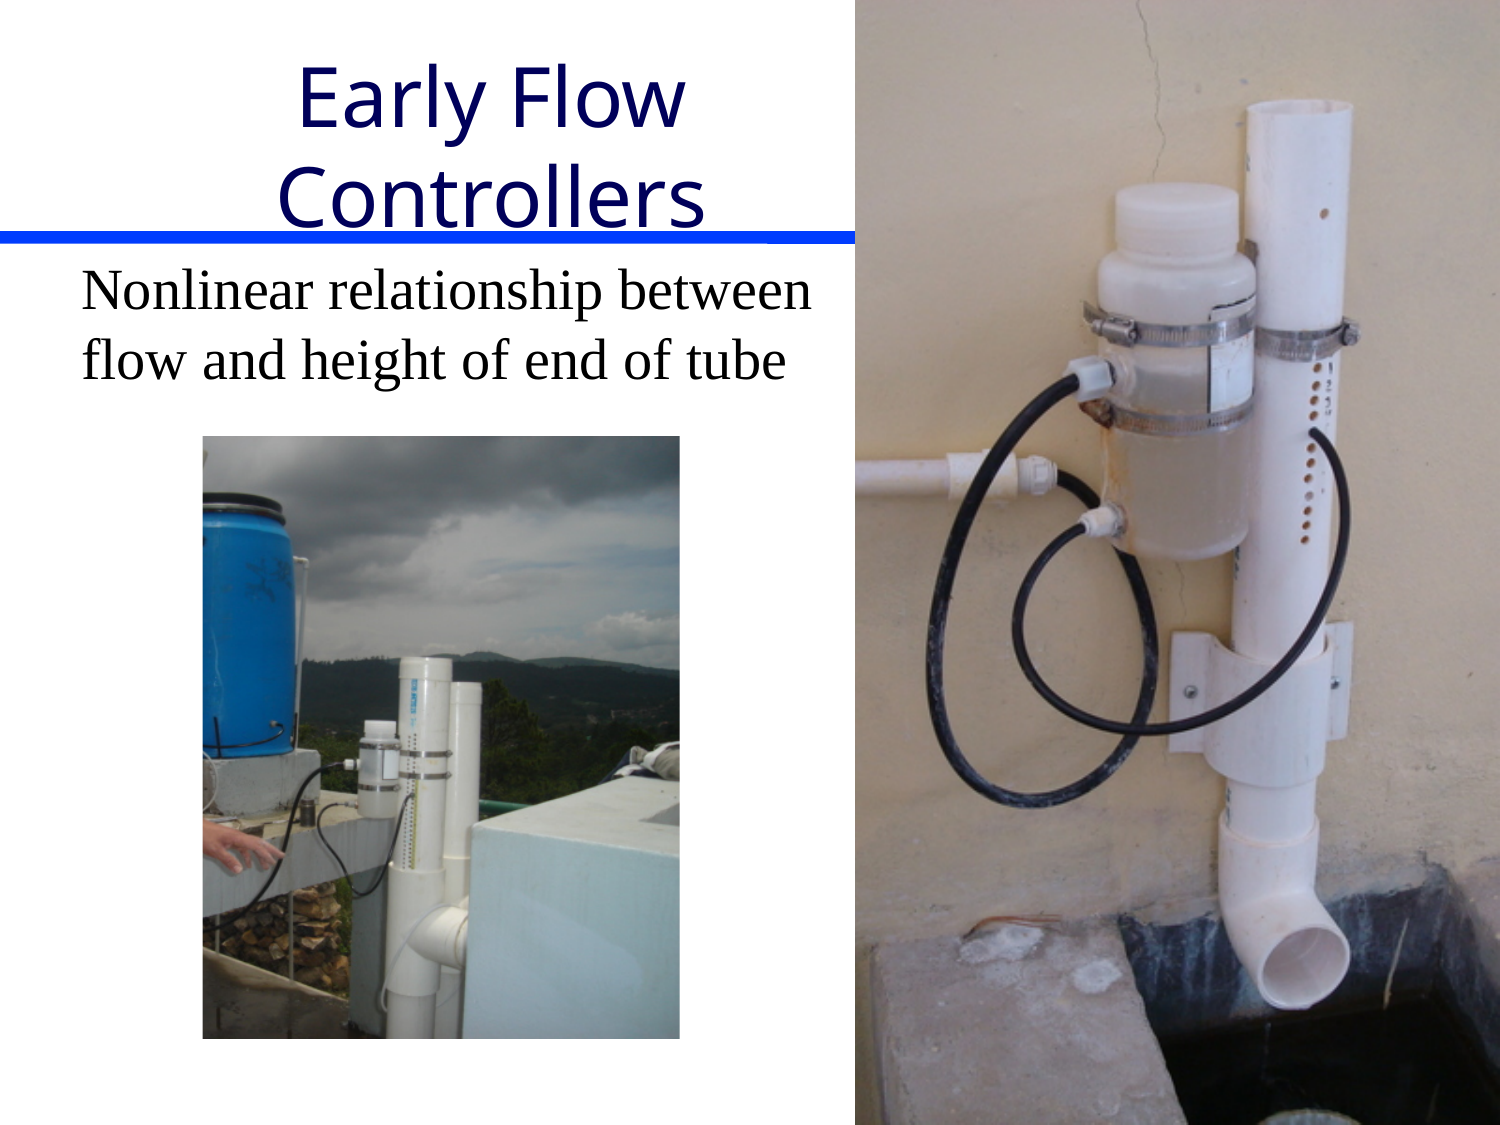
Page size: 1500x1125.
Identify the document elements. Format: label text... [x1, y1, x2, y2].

picture [202, 436, 680, 1040]
title Early Flow Controllers [112, 50, 849, 238]
picture [854, 0, 1500, 1125]
text_box Nonlinear relationship between flow and height of end of tube [66, 243, 849, 399]
